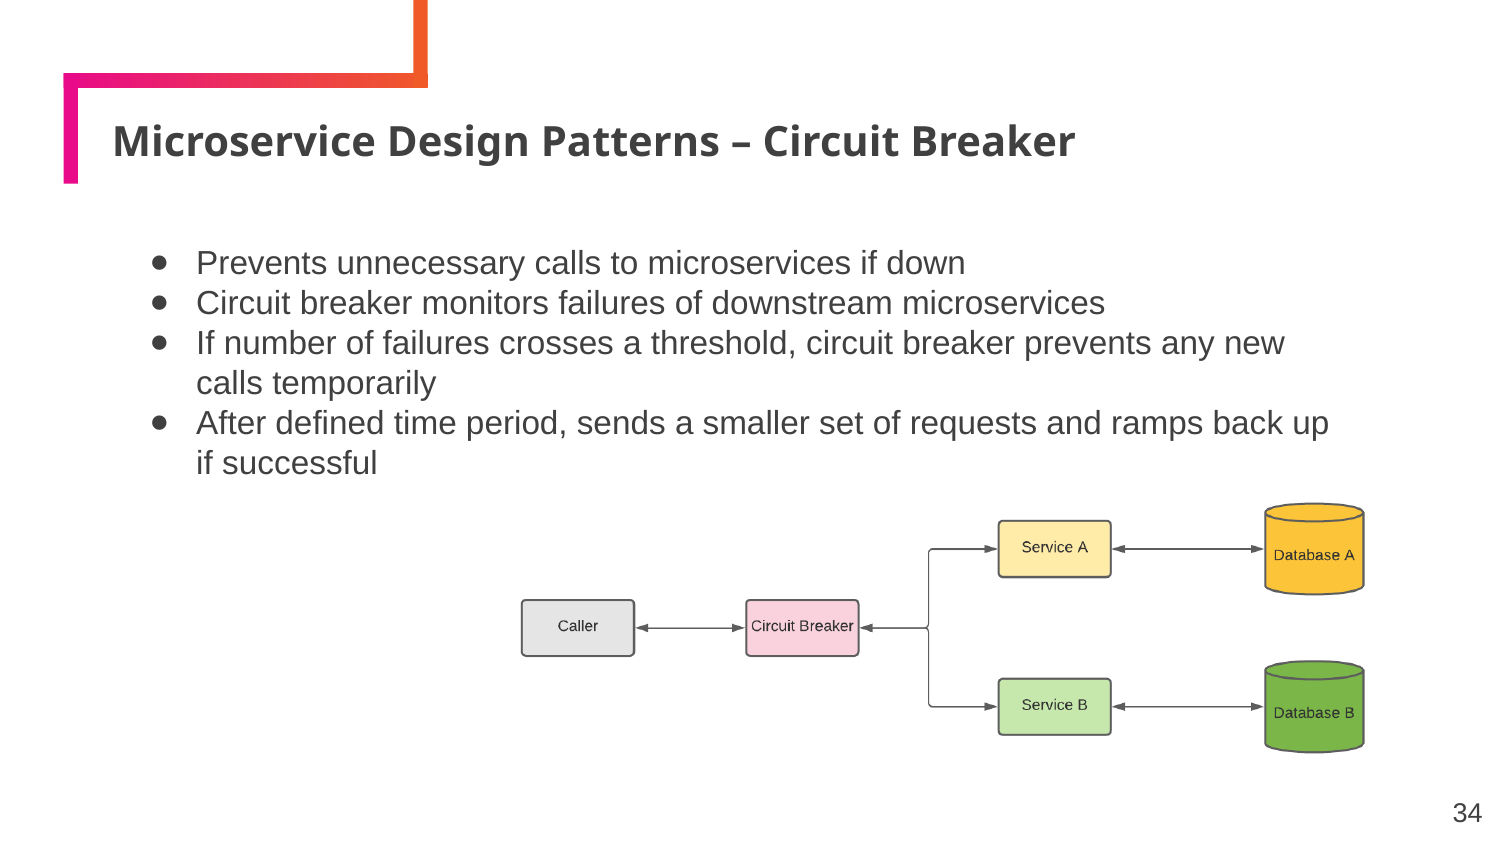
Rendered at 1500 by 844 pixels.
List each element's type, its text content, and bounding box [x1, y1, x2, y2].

title Microservice Design Patterns – Circuit Breaker [100, 117, 1455, 169]
picture [464, 474, 1419, 780]
slide_number 34 [1403, 779, 1494, 844]
subtitle Prevents unnecessary calls to microservices if down Circuit breaker monitors failures of downstream microservices If number of failures crosses a threshold, circuit breaker prevents any new calls temporarily After defined time period, sends a smaller set of requests and ramps back up if successful [100, 235, 1352, 757]
